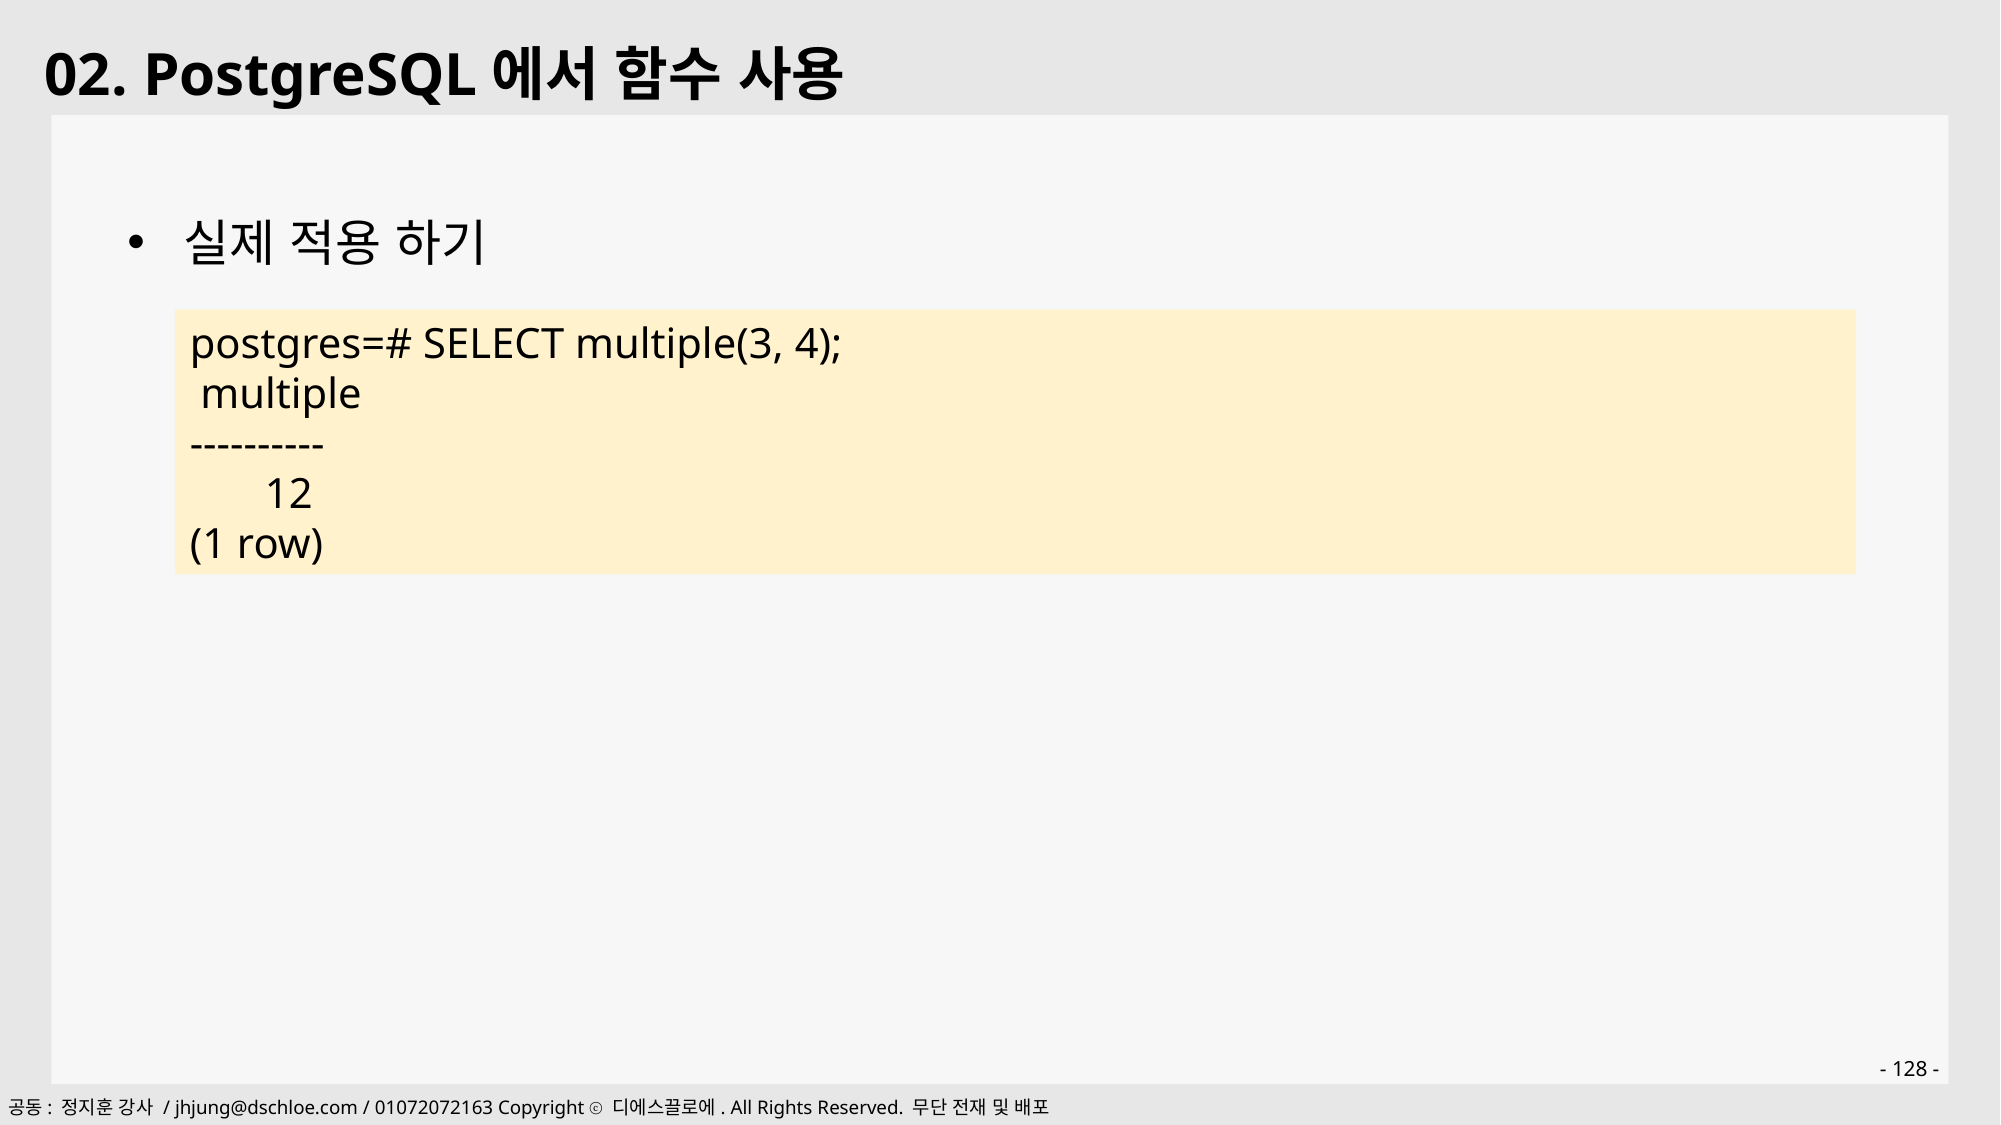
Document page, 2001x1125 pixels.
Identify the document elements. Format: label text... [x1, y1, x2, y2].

slide_number - 128 - [1504, 1039, 1955, 1100]
text_box 실제 적용 하기 [112, 204, 1955, 279]
text_box postgres=# SELECT multiple(3, 4); multiple ---------- 12 (1 row) [174, 309, 1857, 575]
text_box 02. PostgreSQL에서 함수 사용 [30, 30, 860, 115]
